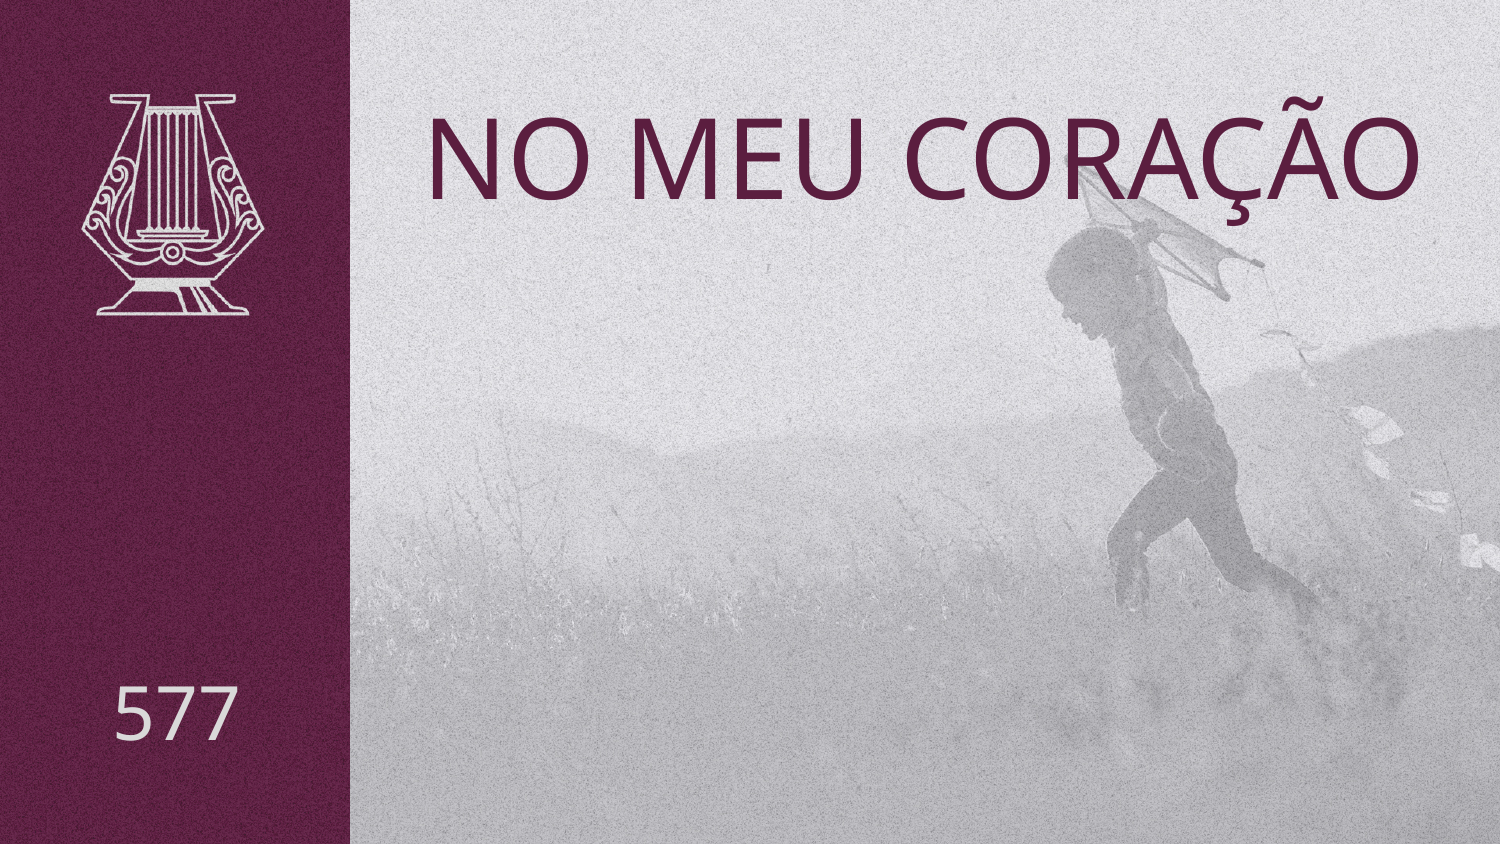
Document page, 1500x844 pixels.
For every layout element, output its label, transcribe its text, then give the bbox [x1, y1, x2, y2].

picture [0, 0, 1500, 844]
title NO MEU CORAÇÃO [407, 79, 1447, 777]
list 577 [76, 658, 278, 765]
